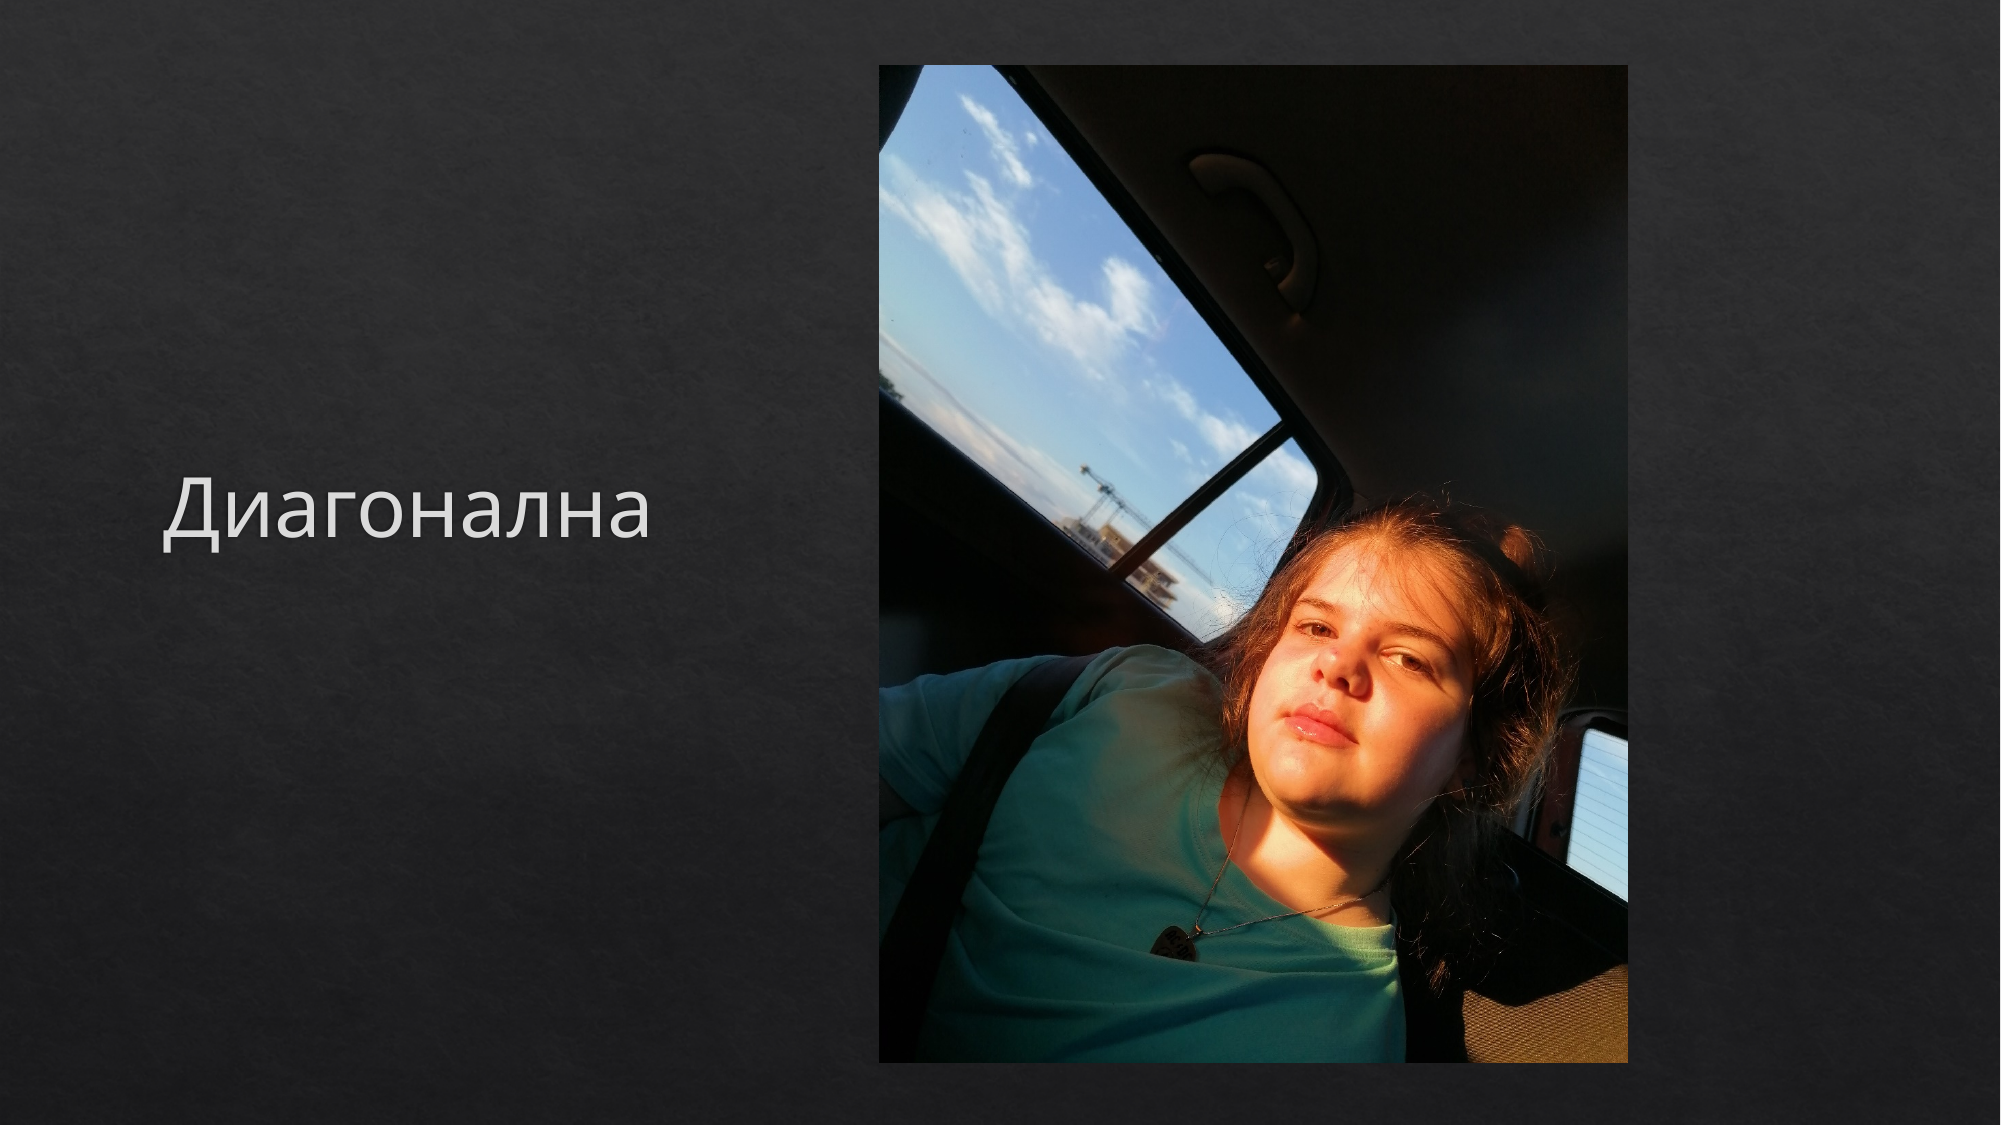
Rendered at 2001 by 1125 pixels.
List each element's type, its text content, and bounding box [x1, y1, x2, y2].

picture [879, 64, 1629, 1064]
title Диагонална [136, 425, 682, 585]
